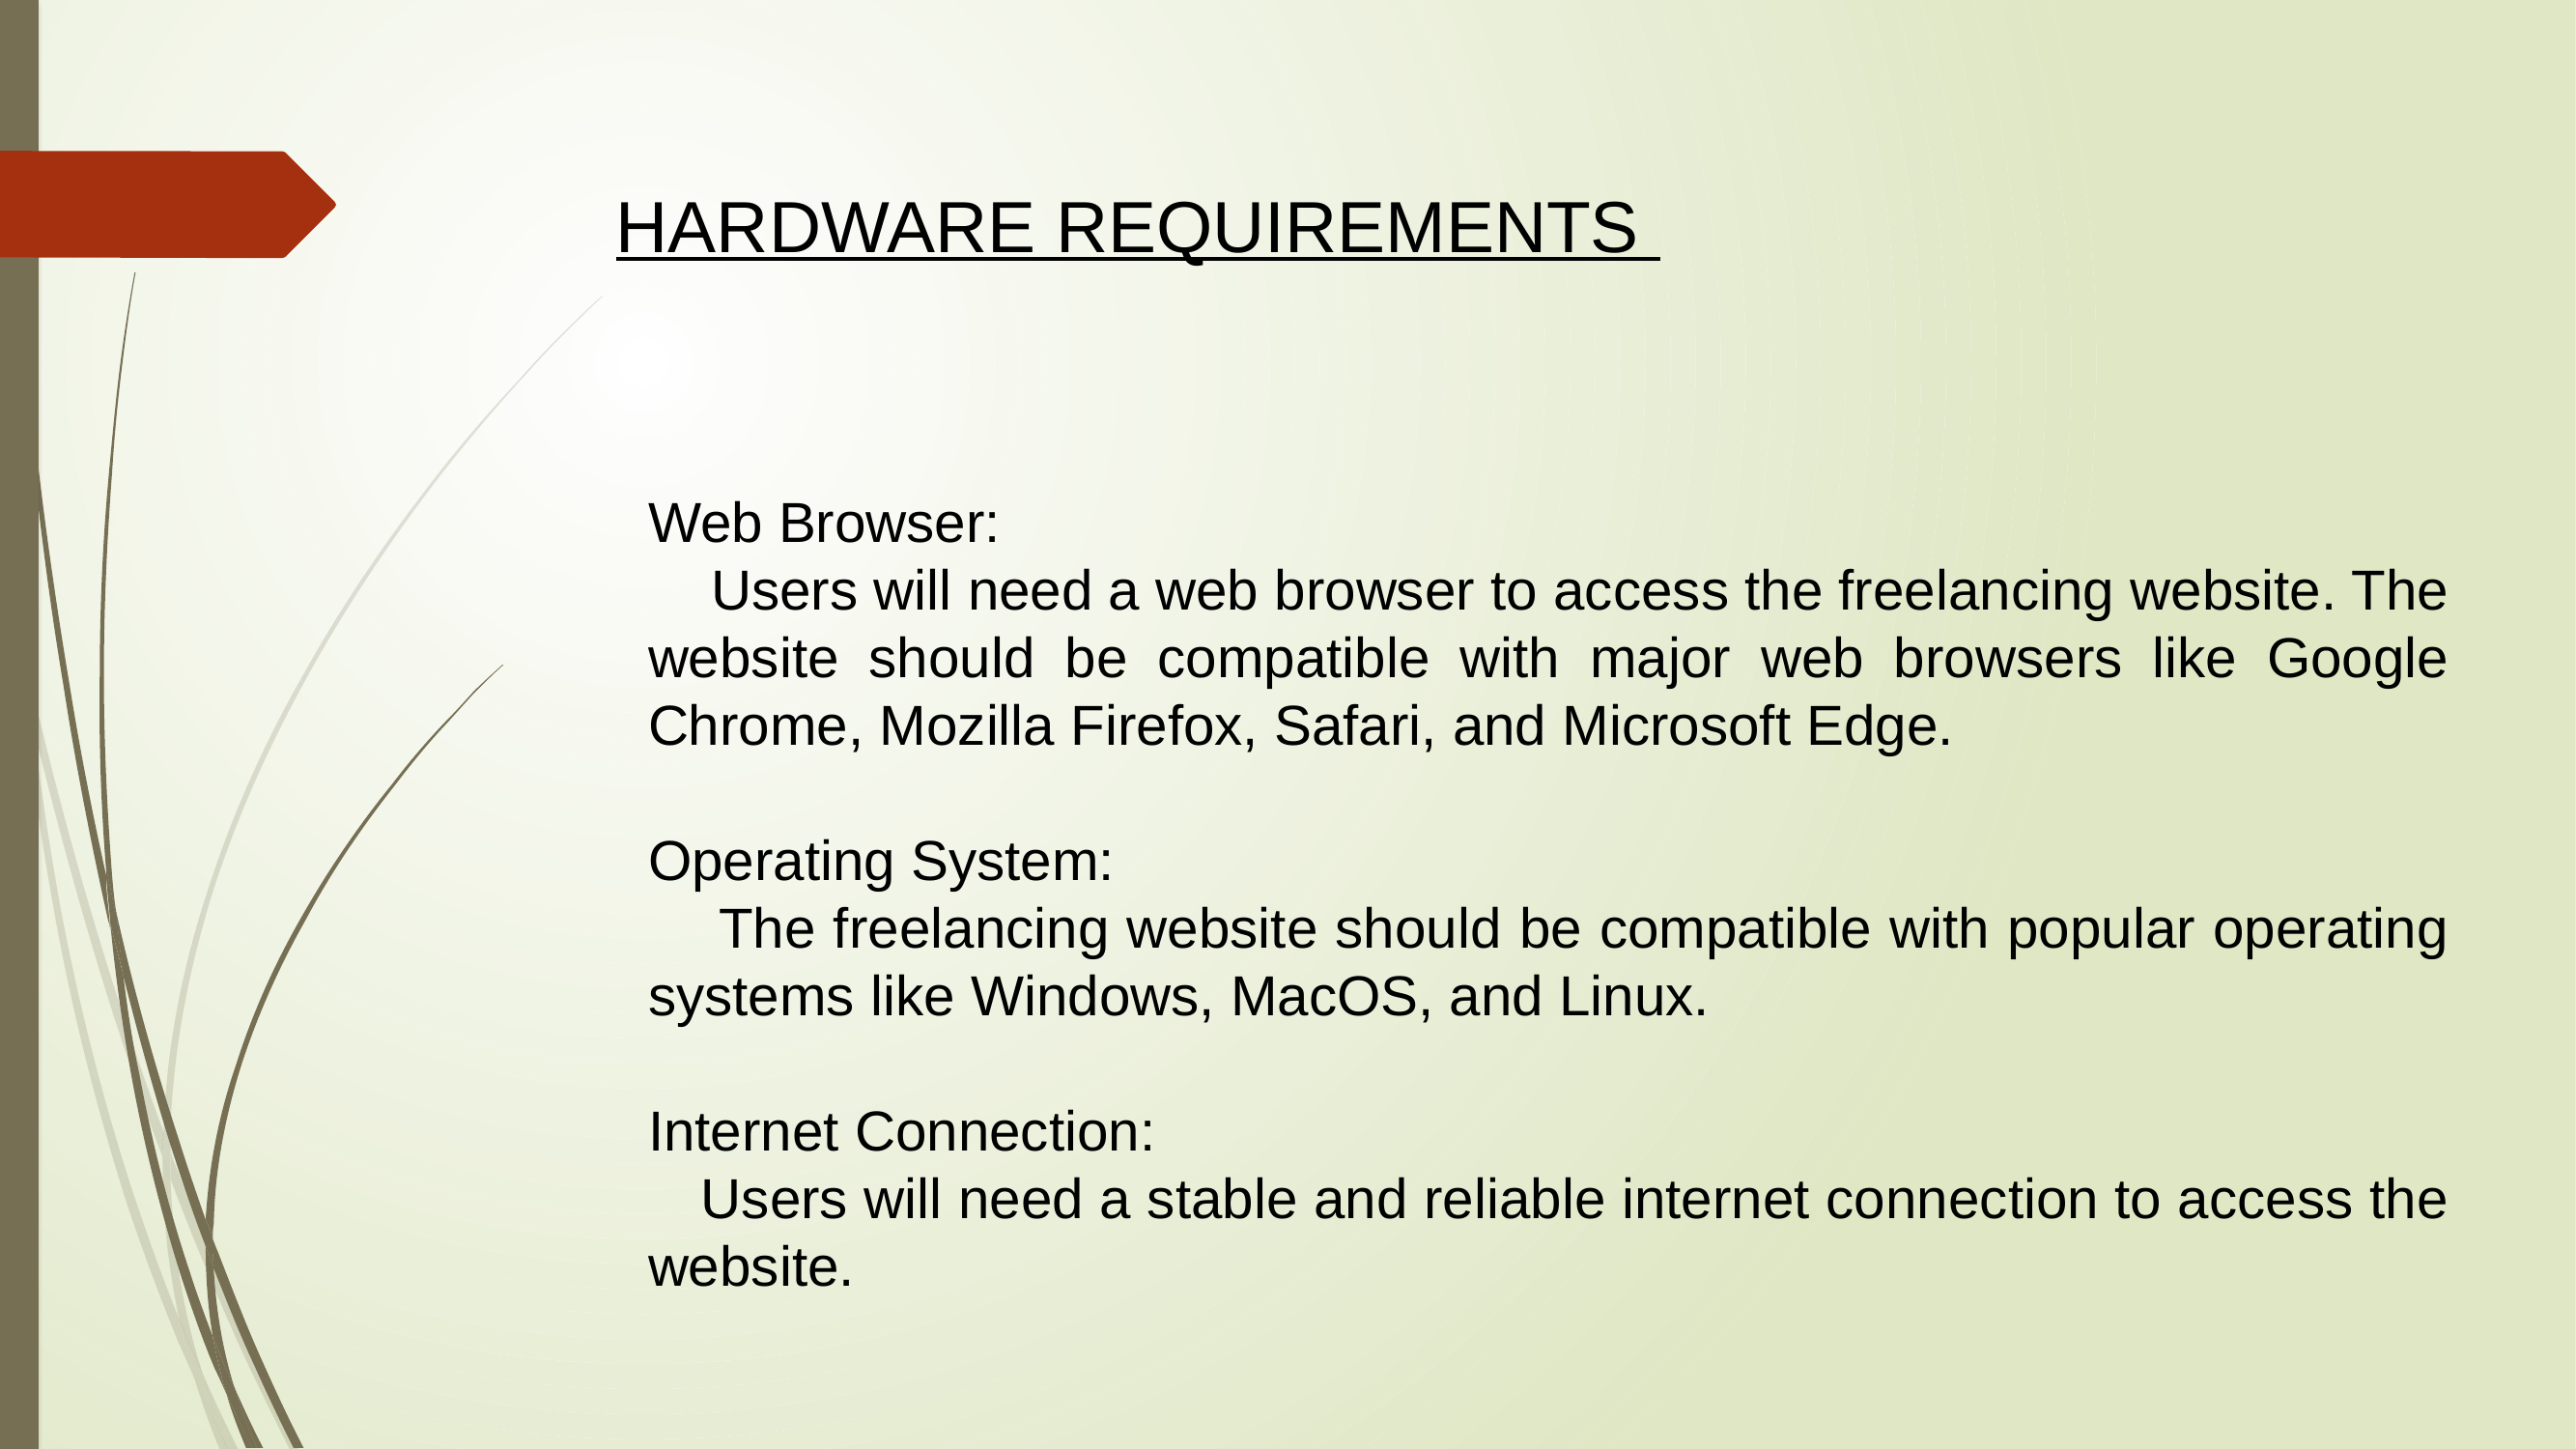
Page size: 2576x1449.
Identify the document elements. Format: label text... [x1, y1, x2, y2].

text_box HARDWARE REQUIREMENTS [601, 166, 2576, 337]
text_box Web Browser: Users will need a web browser to access the freelancing website. The website should be compatible with major web browsers like Google Chrome, Mozilla Firefox, Safari, and Microsoft Edge. Operating System: The freelancing website should be compatible with popular operating systems like Windows, MacOS, and Linux. Internet Connection: Users will need a stable and reliable internet connection to access the website. [634, 478, 2466, 1349]
